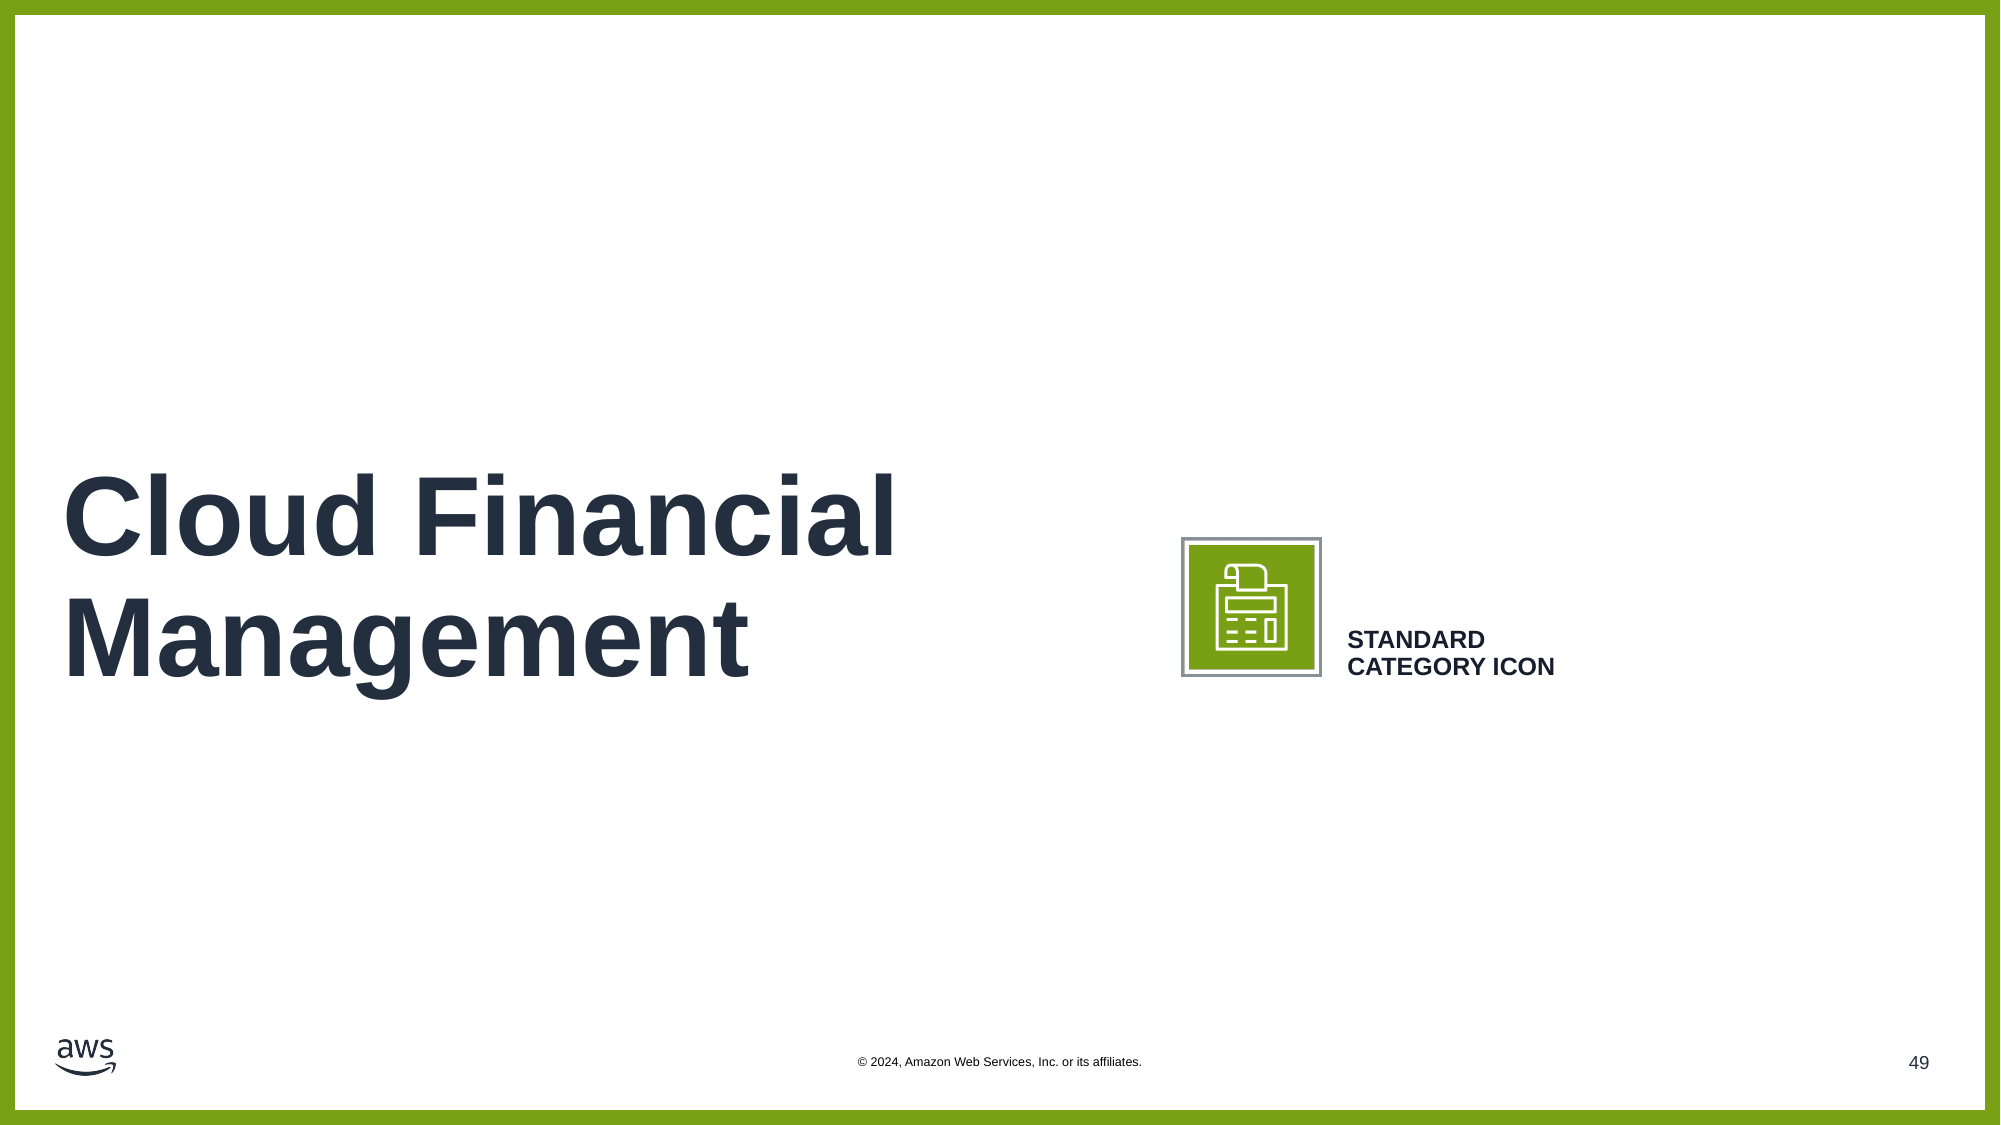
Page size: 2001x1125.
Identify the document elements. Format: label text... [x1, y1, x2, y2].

text_box STANDARD CATEGORY ICON [1332, 541, 1780, 689]
title Cloud Financial Management [47, 339, 1393, 709]
footer © 2024, Amazon Web Services, Inc. or its affiliates. [662, 1031, 1338, 1092]
slide_number 49 [1494, 1031, 1945, 1092]
picture [1181, 537, 1322, 677]
picture [55, 1039, 116, 1076]
